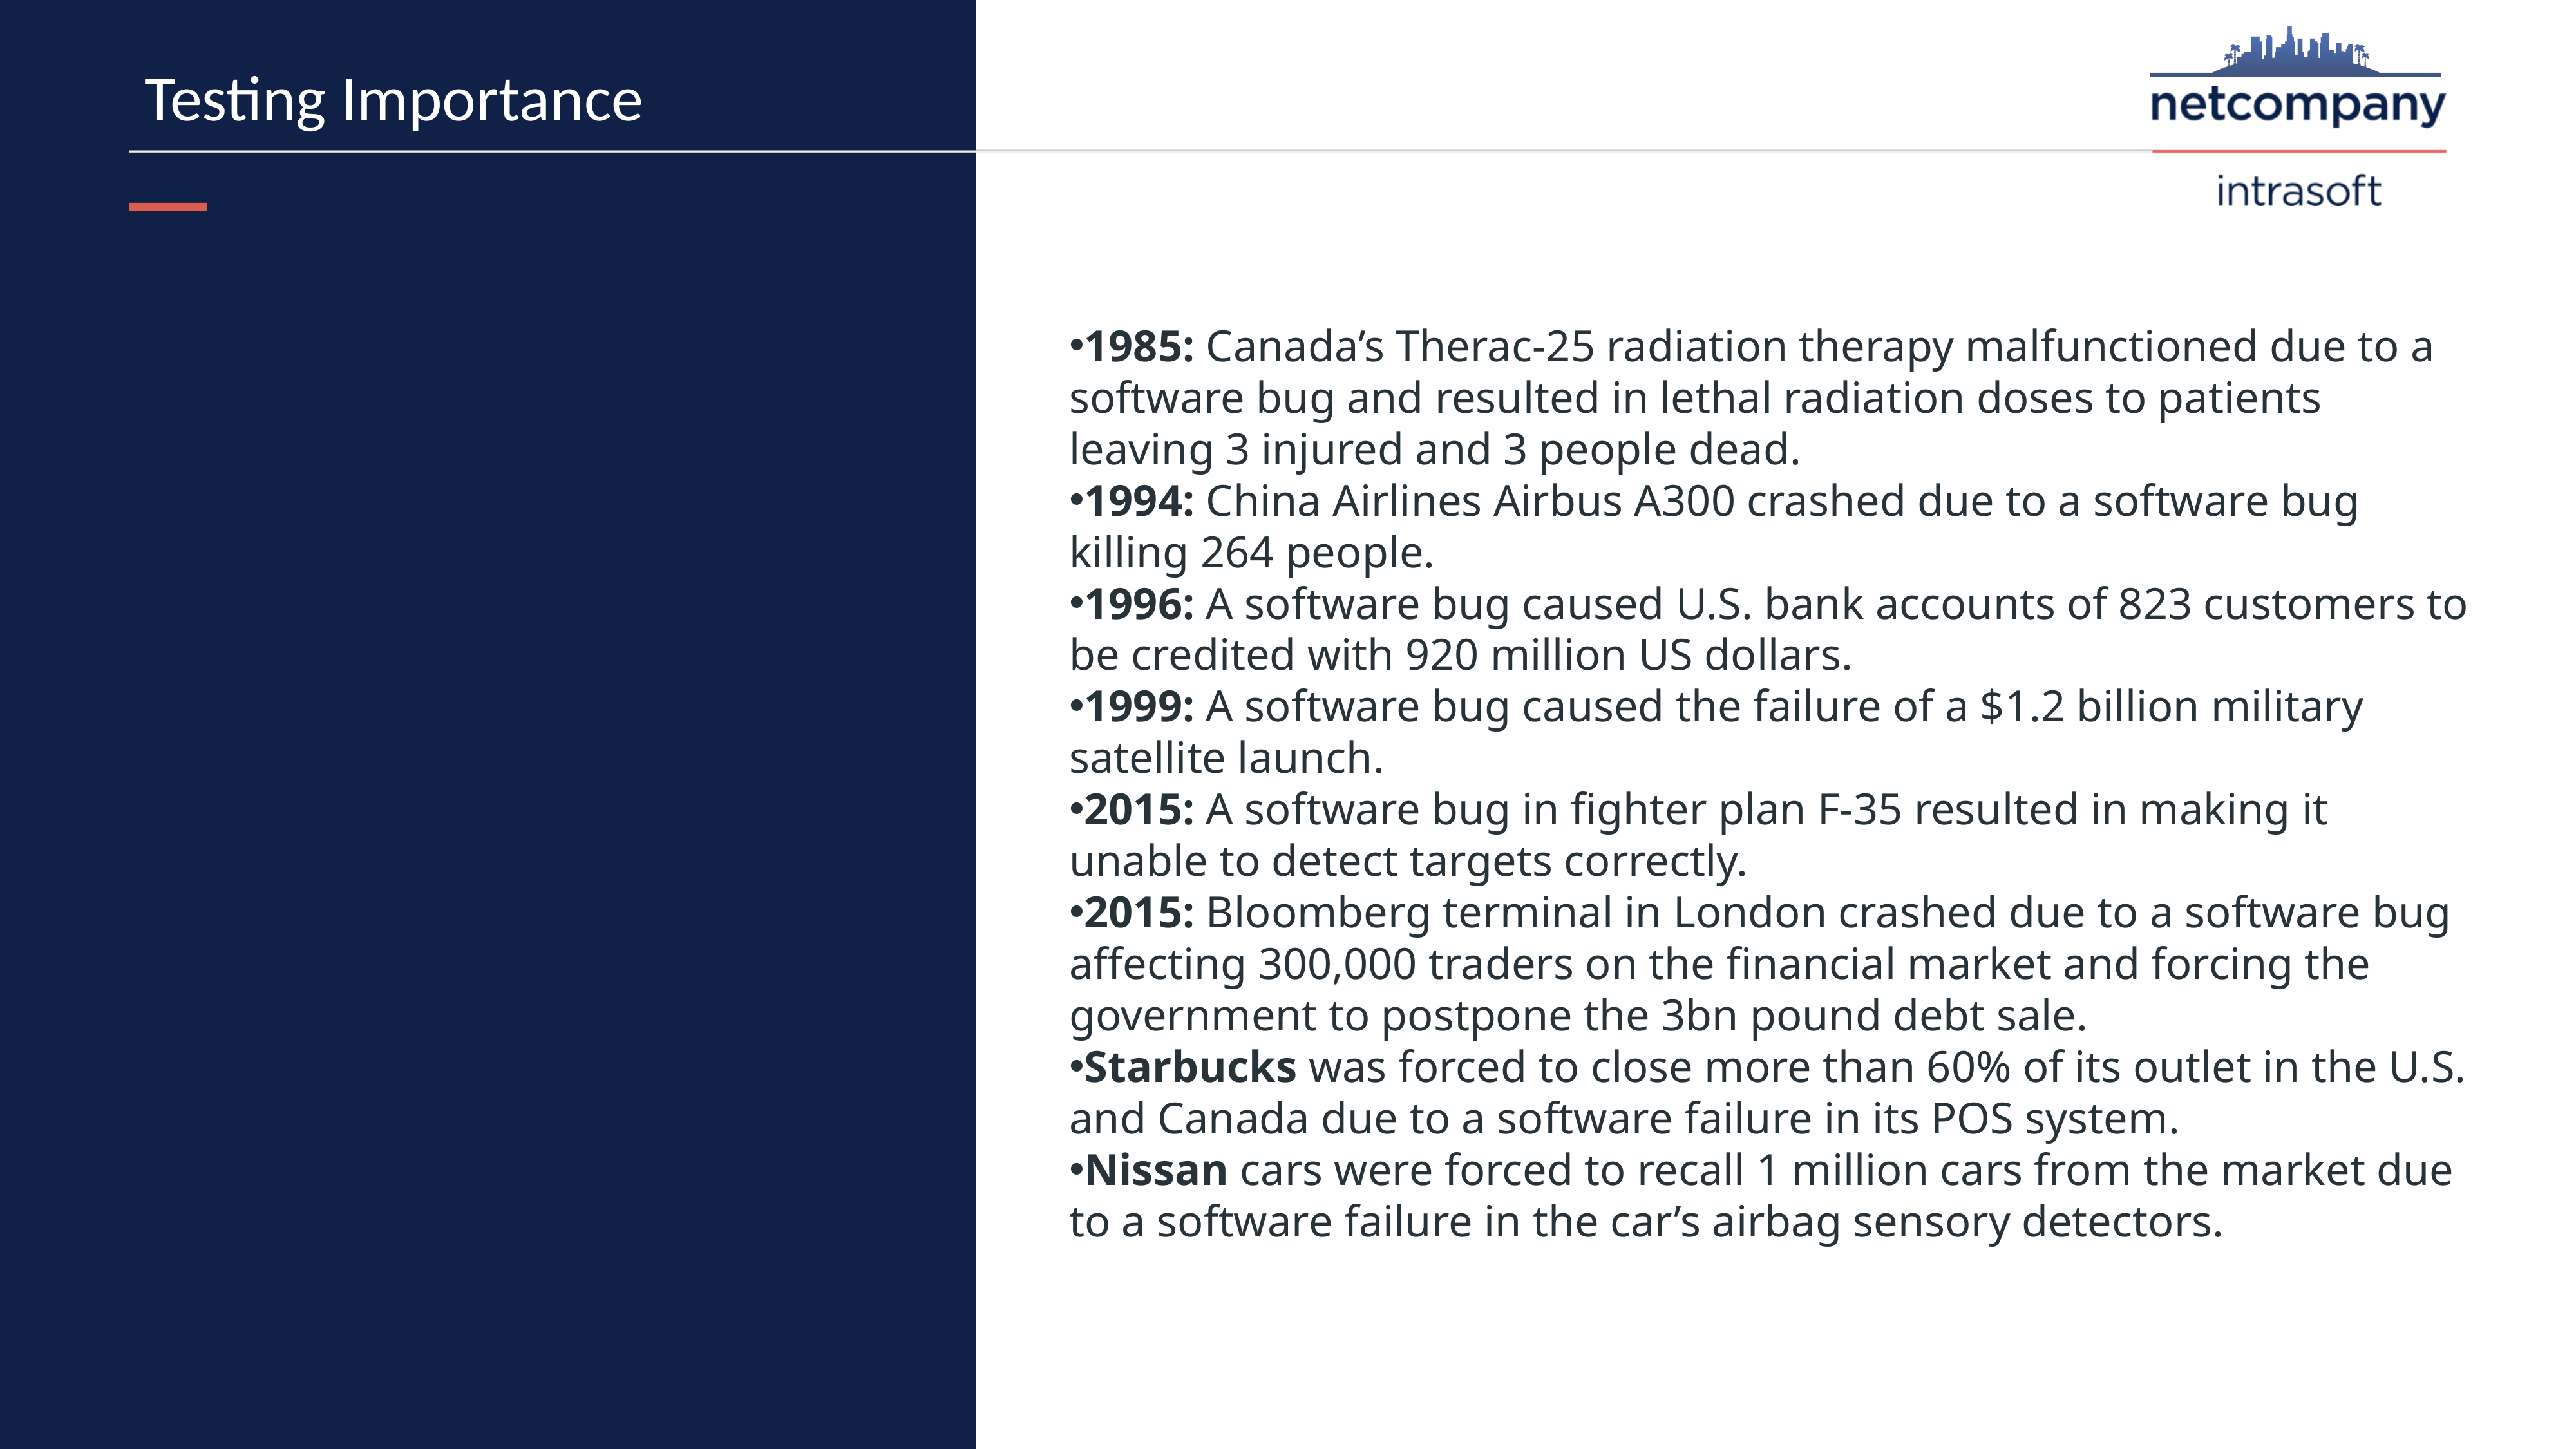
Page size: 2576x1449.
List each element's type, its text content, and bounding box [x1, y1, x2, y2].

picture [2150, 26, 2441, 77]
picture [129, 86, 2447, 206]
text_box 1985: Canada’s Therac-25 radiation therapy malfunctioned due to a software bug and resulted in lethal radiation doses to patients leaving 3 injured and 3 people dead. 1994: China Airlines Airbus A300 crashed due to a software bug killing 264 people. 1996: A software bug caused U.S. bank accounts of 823 customers to be credited with 920 million US dollars. 1999: A software bug caused the failure of a $1.2 billion military satellite launch. 2015: A software bug in fighter plan F-35 resulted in making it unable to detect targets correctly. 2015: Bloomberg terminal in London crashed due to a software bug affecting 300,000 traders on the financial market and forcing the government to postpone the 3bn pound debt sale. Starbucks was forced to close more than 60% of its outlet in the U.S. and Canada due to a software failure in its POS system. Nissan cars were forced to recall 1 million cars from the market due to a software failure in the car’s airbag sensory detectors. [1059, 314, 2482, 1251]
text_box Testing Importance [135, 52, 938, 139]
